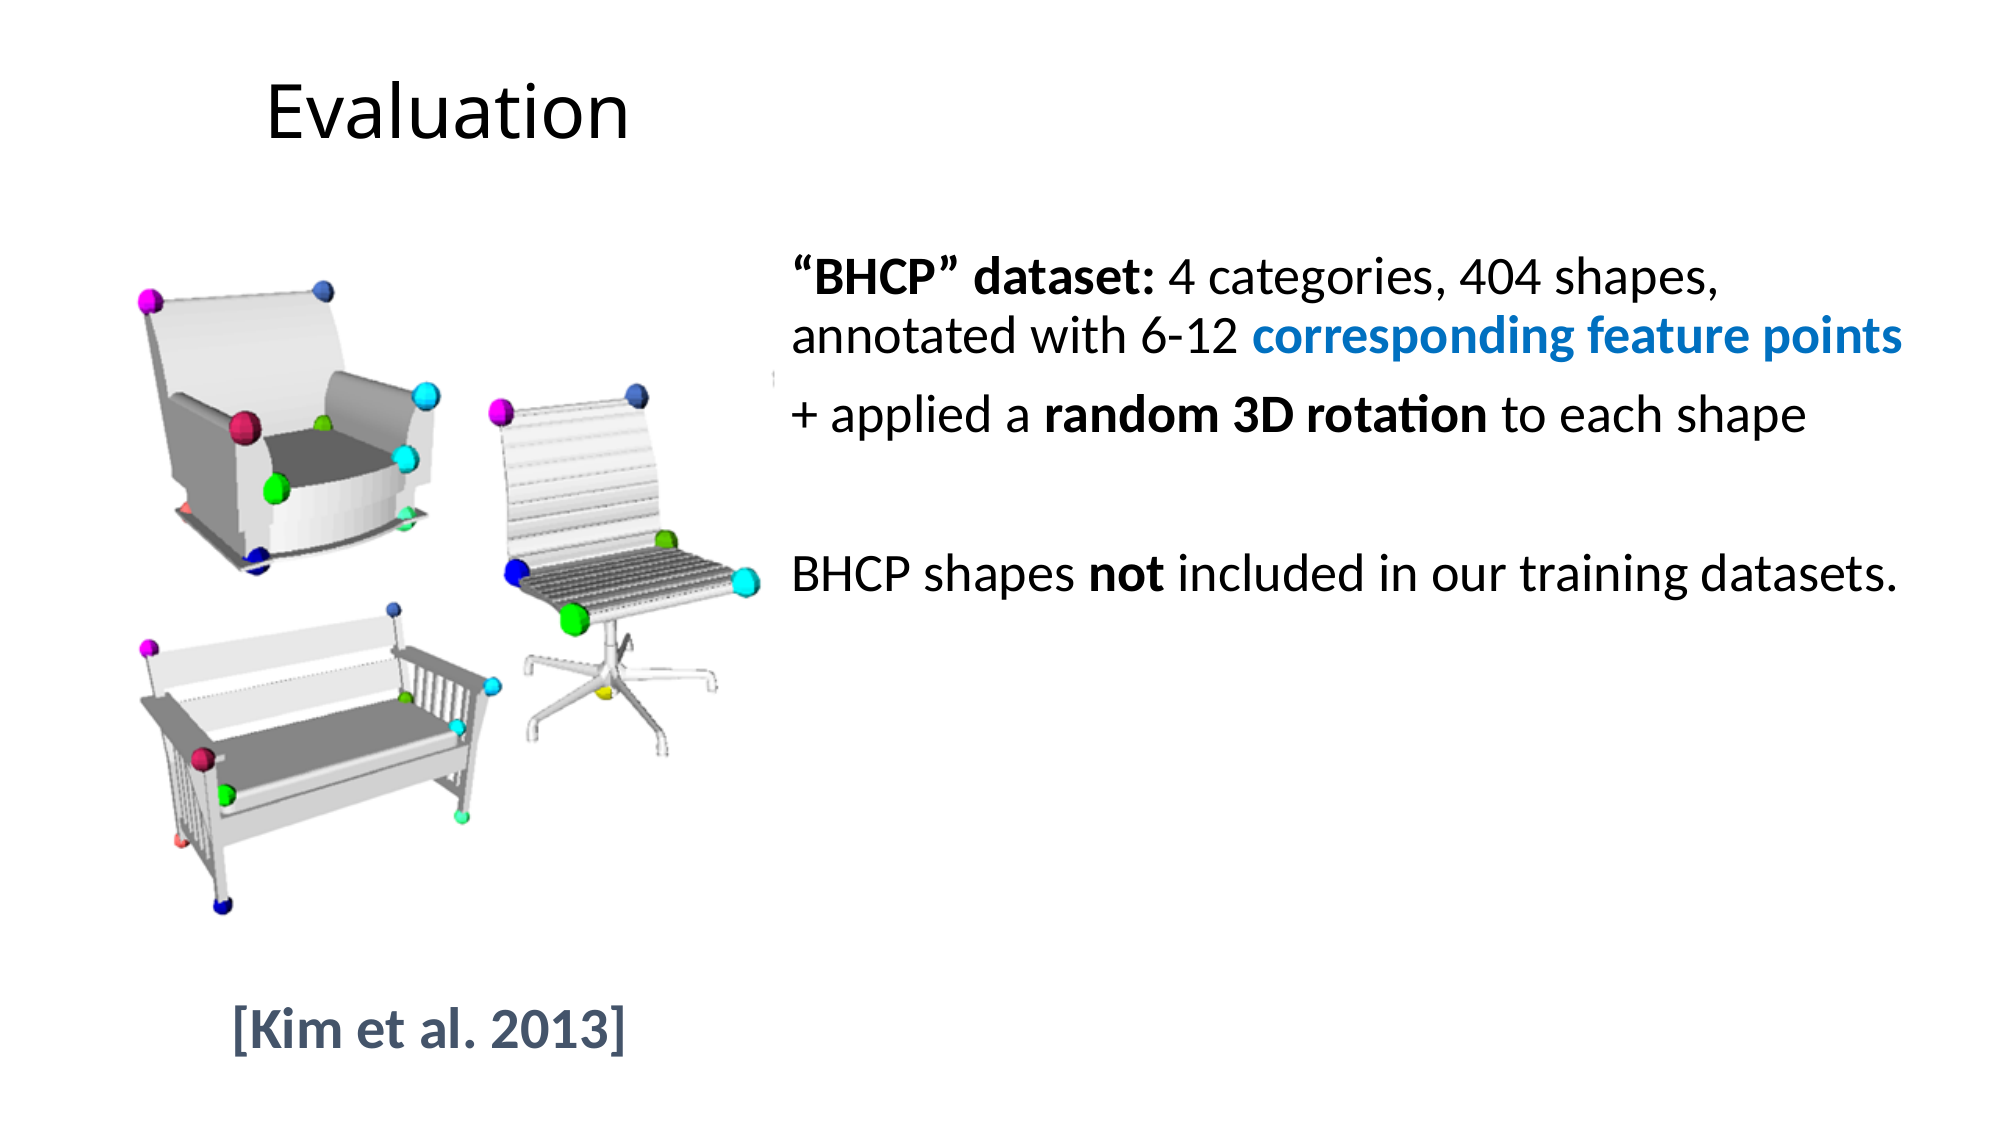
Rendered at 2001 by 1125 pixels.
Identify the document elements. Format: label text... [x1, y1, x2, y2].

title Evaluation [249, 20, 1750, 209]
list “BHCP” dataset: 4 categories, 404 shapes, annotated with 6-12 corresponding feature points + applied a random 3D rotation to each shape BHCP shapes not included in our training datasets. [776, 240, 1931, 1069]
picture [115, 237, 831, 957]
text_box [Kim et al. 2013] [164, 982, 696, 1068]
